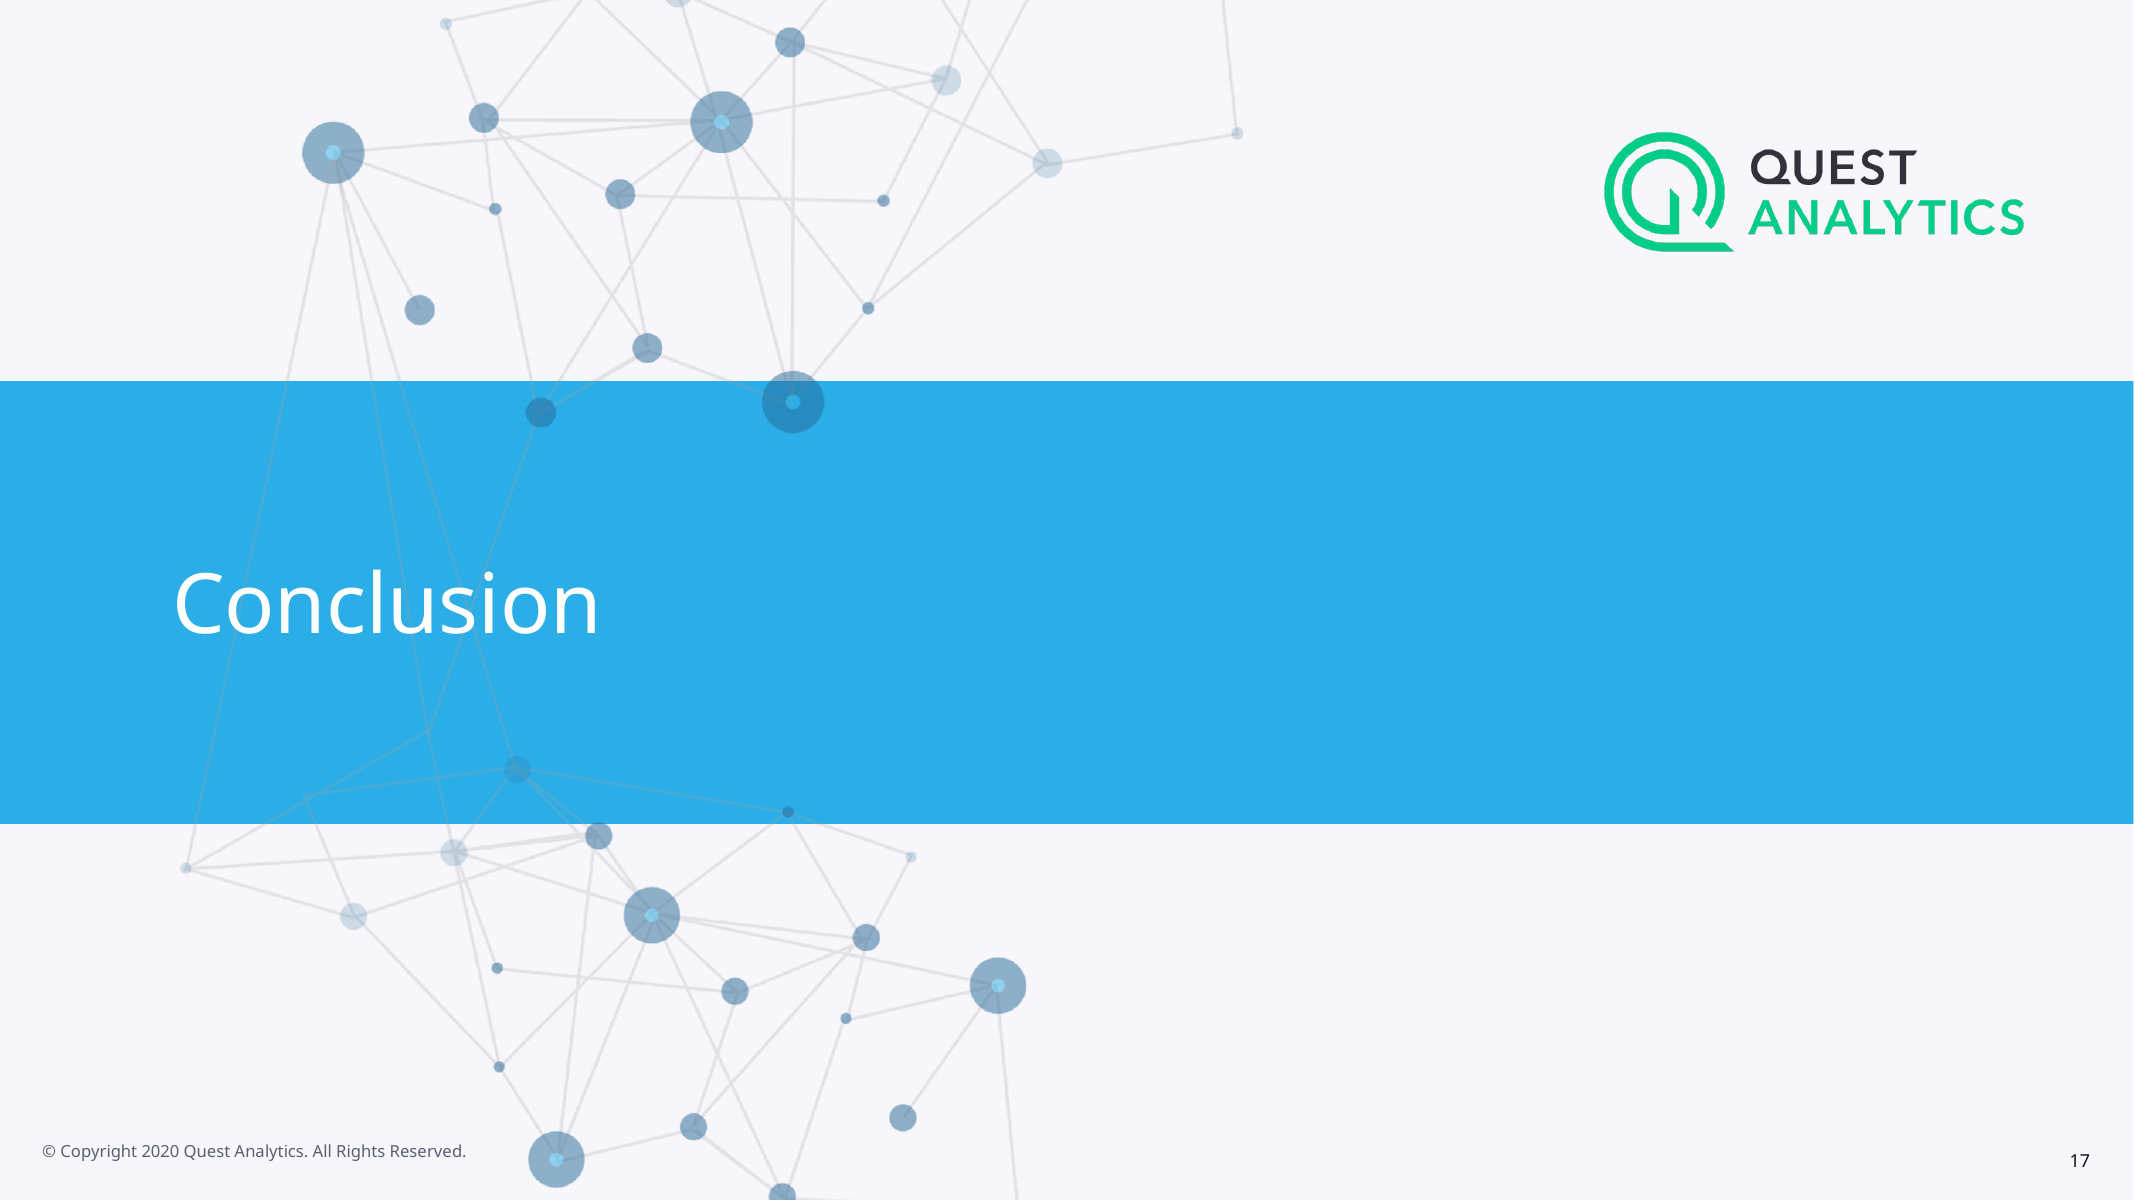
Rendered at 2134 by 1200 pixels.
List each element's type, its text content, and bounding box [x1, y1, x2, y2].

picture [108, 0, 1307, 1200]
title Conclusion [157, 495, 2025, 705]
picture [1602, 130, 2025, 252]
